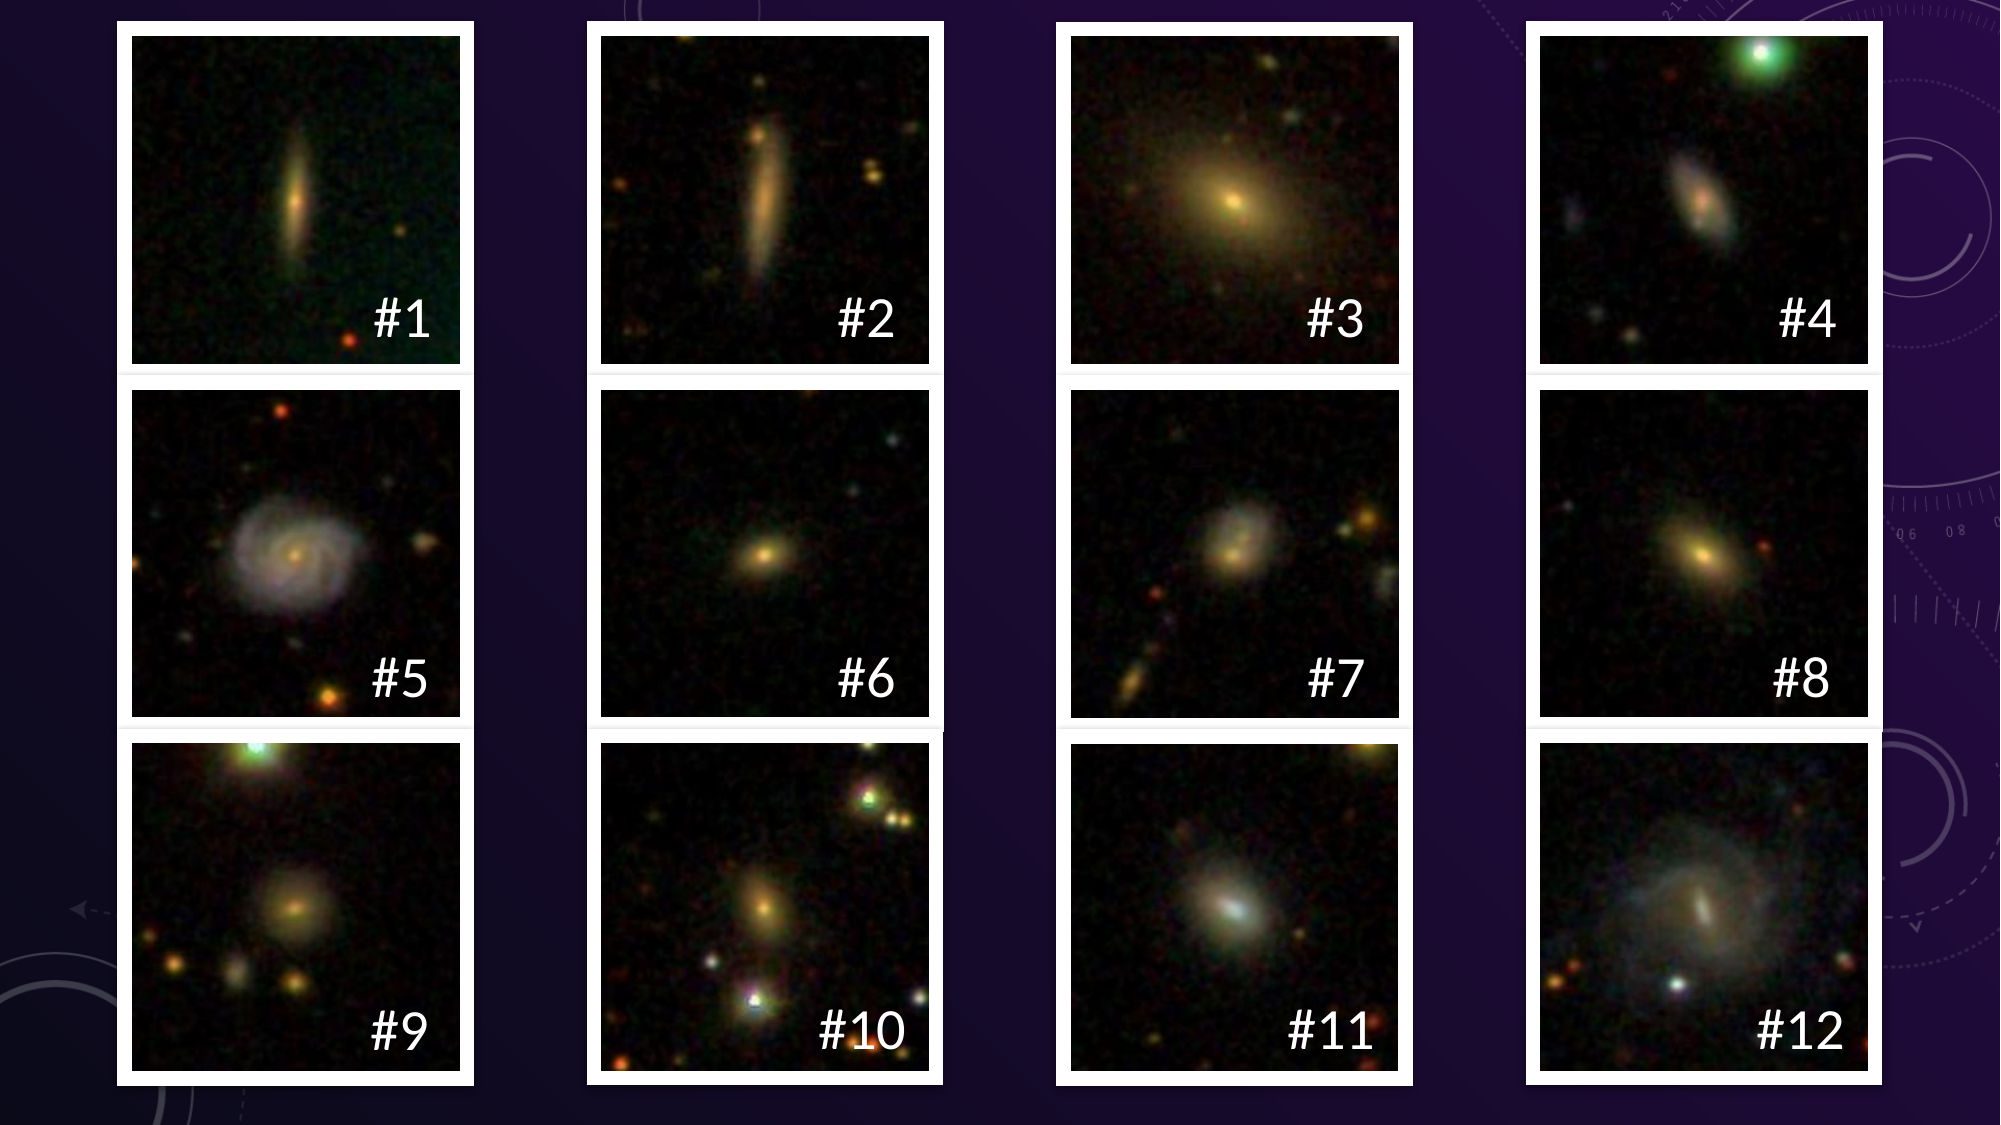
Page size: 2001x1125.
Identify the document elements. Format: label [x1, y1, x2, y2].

text_box [131, 35, 1869, 1072]
text_box [332, 271, 1875, 1071]
picture [0, 0, 2000, 1125]
